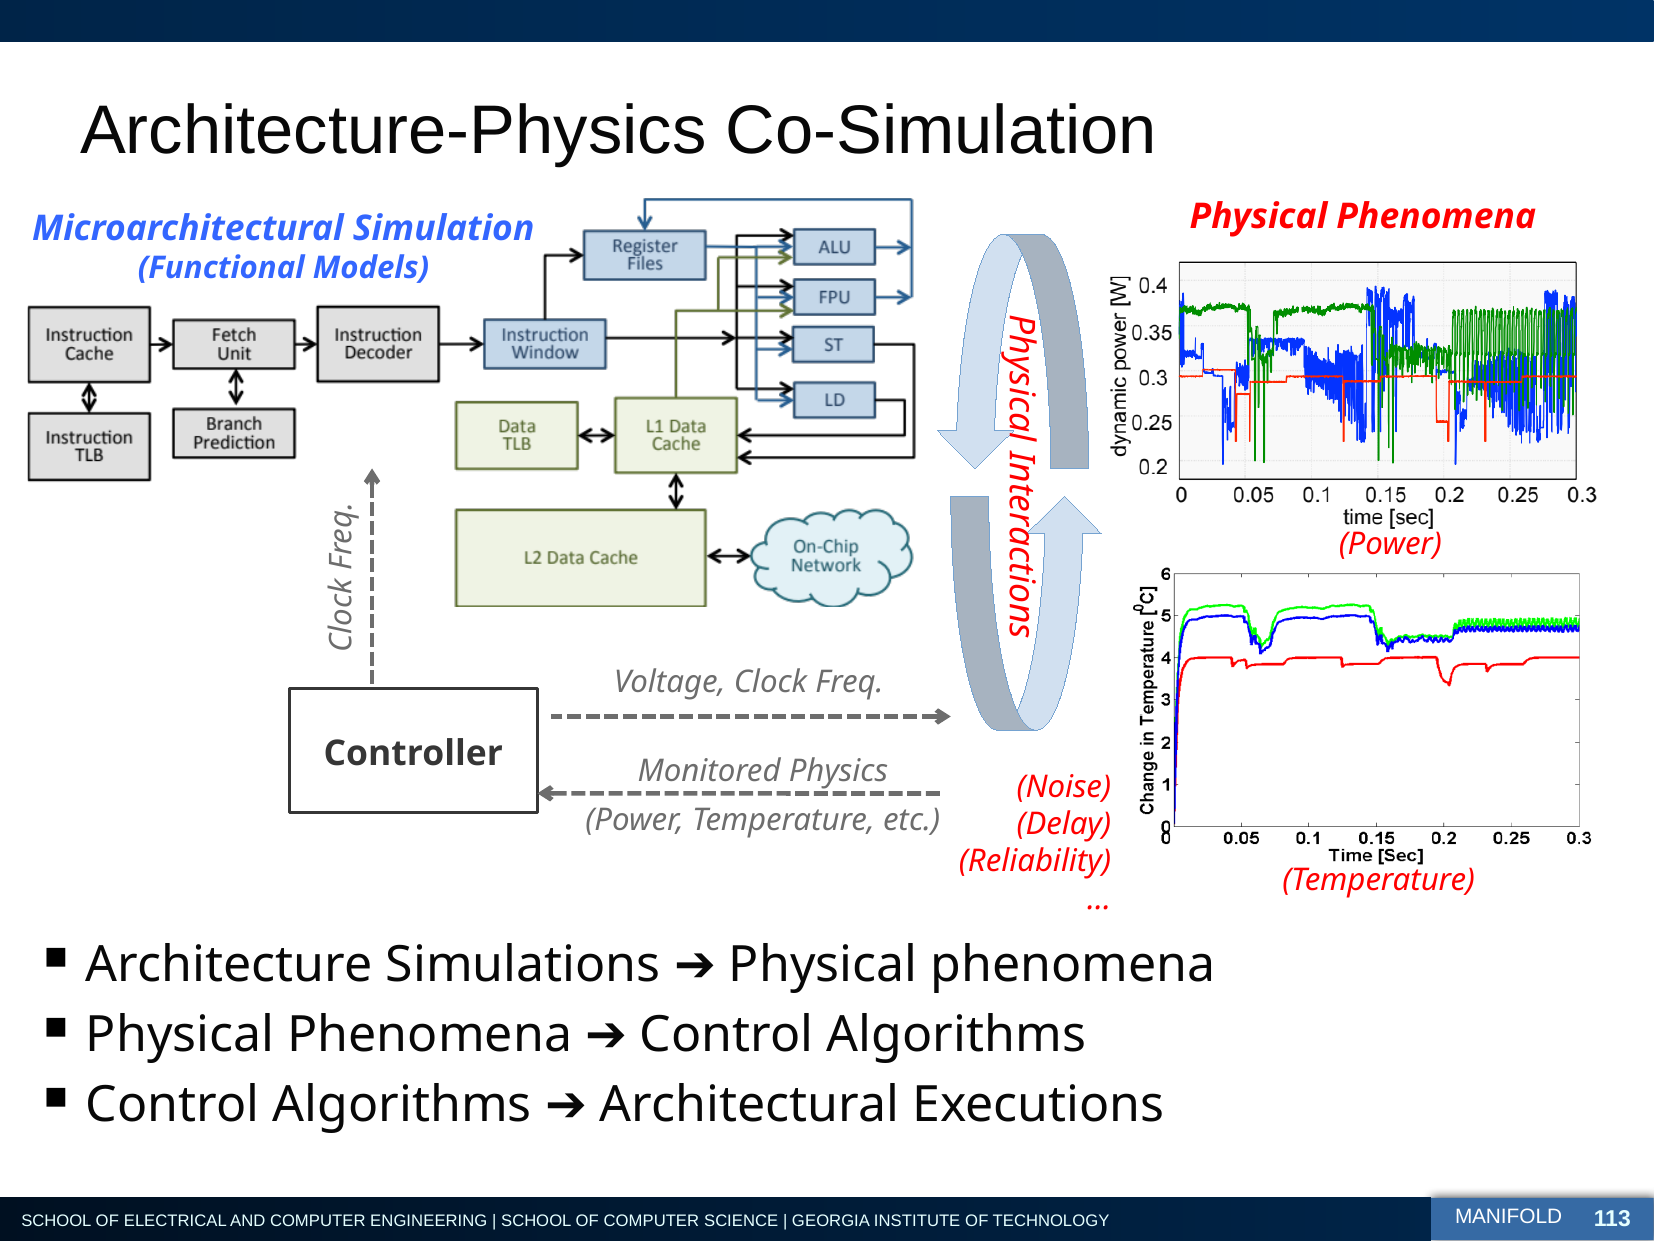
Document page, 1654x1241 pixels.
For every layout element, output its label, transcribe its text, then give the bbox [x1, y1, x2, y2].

slide_number 113 [1560, 1197, 1632, 1236]
text_box (Noise) (Delay) (Reliability) … [895, 765, 1117, 916]
text_box Physical Phenomena [1184, 192, 1542, 236]
text_box (Temperature) [1277, 874, 1481, 898]
text_box Voltage, Clock Freq. [608, 650, 890, 700]
text_box Monitored Physics (Power, Temperature, etc.) [580, 801, 895, 837]
picture [1129, 564, 1598, 866]
picture [1103, 261, 1598, 529]
text_box Controller [289, 688, 538, 813]
title Architecture-Physics Co-Simulation [63, 40, 1602, 213]
text_box Clock Freq. [327, 615, 358, 658]
text_box (Power) [1333, 537, 1448, 561]
picture [27, 197, 925, 607]
text_box Architecture Simulations ➔ Physical phenomena Physical Phenomena ➔ Control Algorithms Control Algorithms ➔ Architectural Executions [27, 923, 1337, 1185]
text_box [936, 233, 1103, 731]
text_box Monitored Physics (Power, Temperature, etc.) [580, 738, 946, 792]
